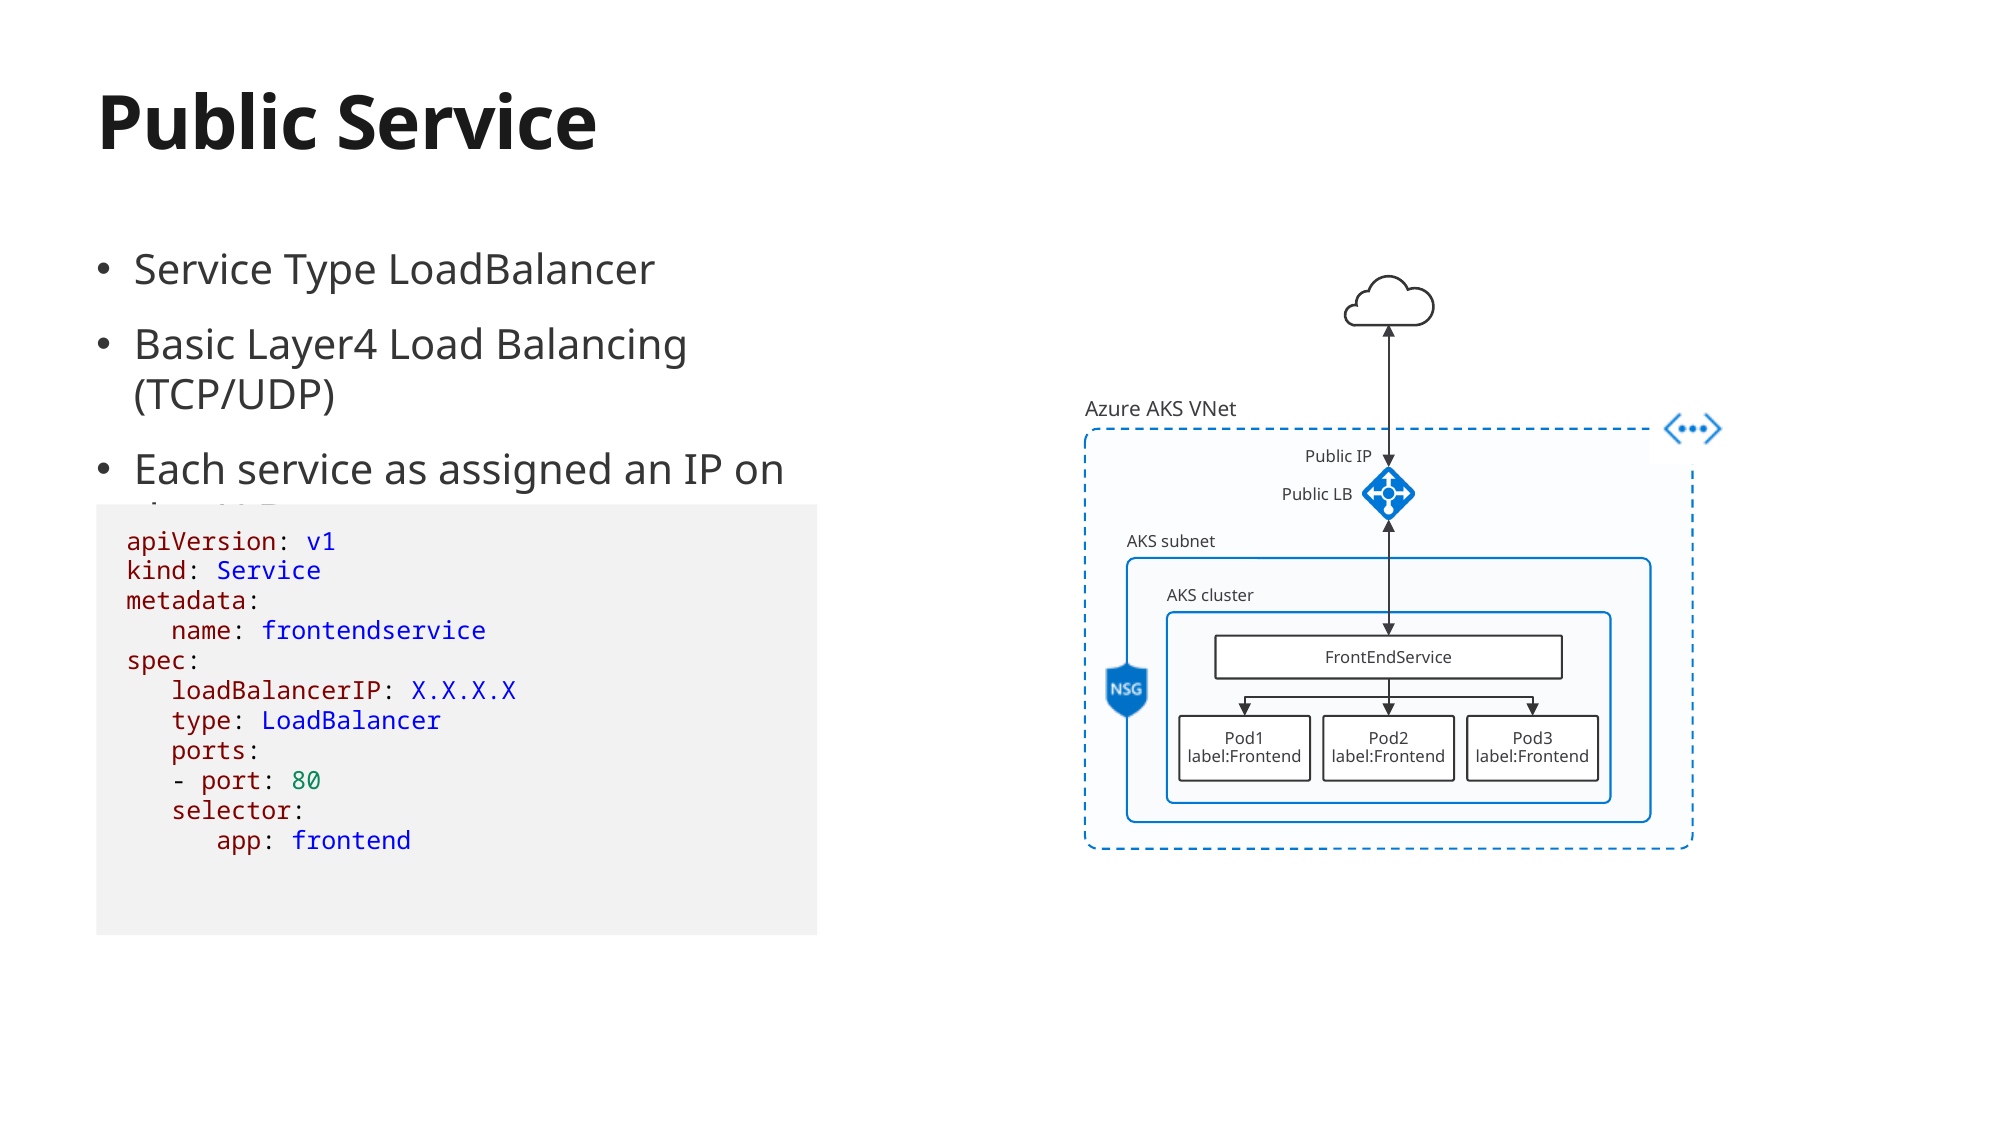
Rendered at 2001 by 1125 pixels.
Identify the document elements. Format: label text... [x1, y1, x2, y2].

text_box Public Service [96, 74, 1904, 165]
text_box apiVersion: v1 kind: Service metadata: name: frontendservice spec: loadBalancerIP: X.X.X.X type: LoadBalancer ports: - port: 80 selector: app: frontend [96, 504, 818, 936]
text_box Service Type LoadBalancer Basic Layer4 Load Balancing (TCP/UDP) Each service as assigned an IP on the ALB [96, 235, 874, 950]
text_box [1084, 275, 1727, 849]
